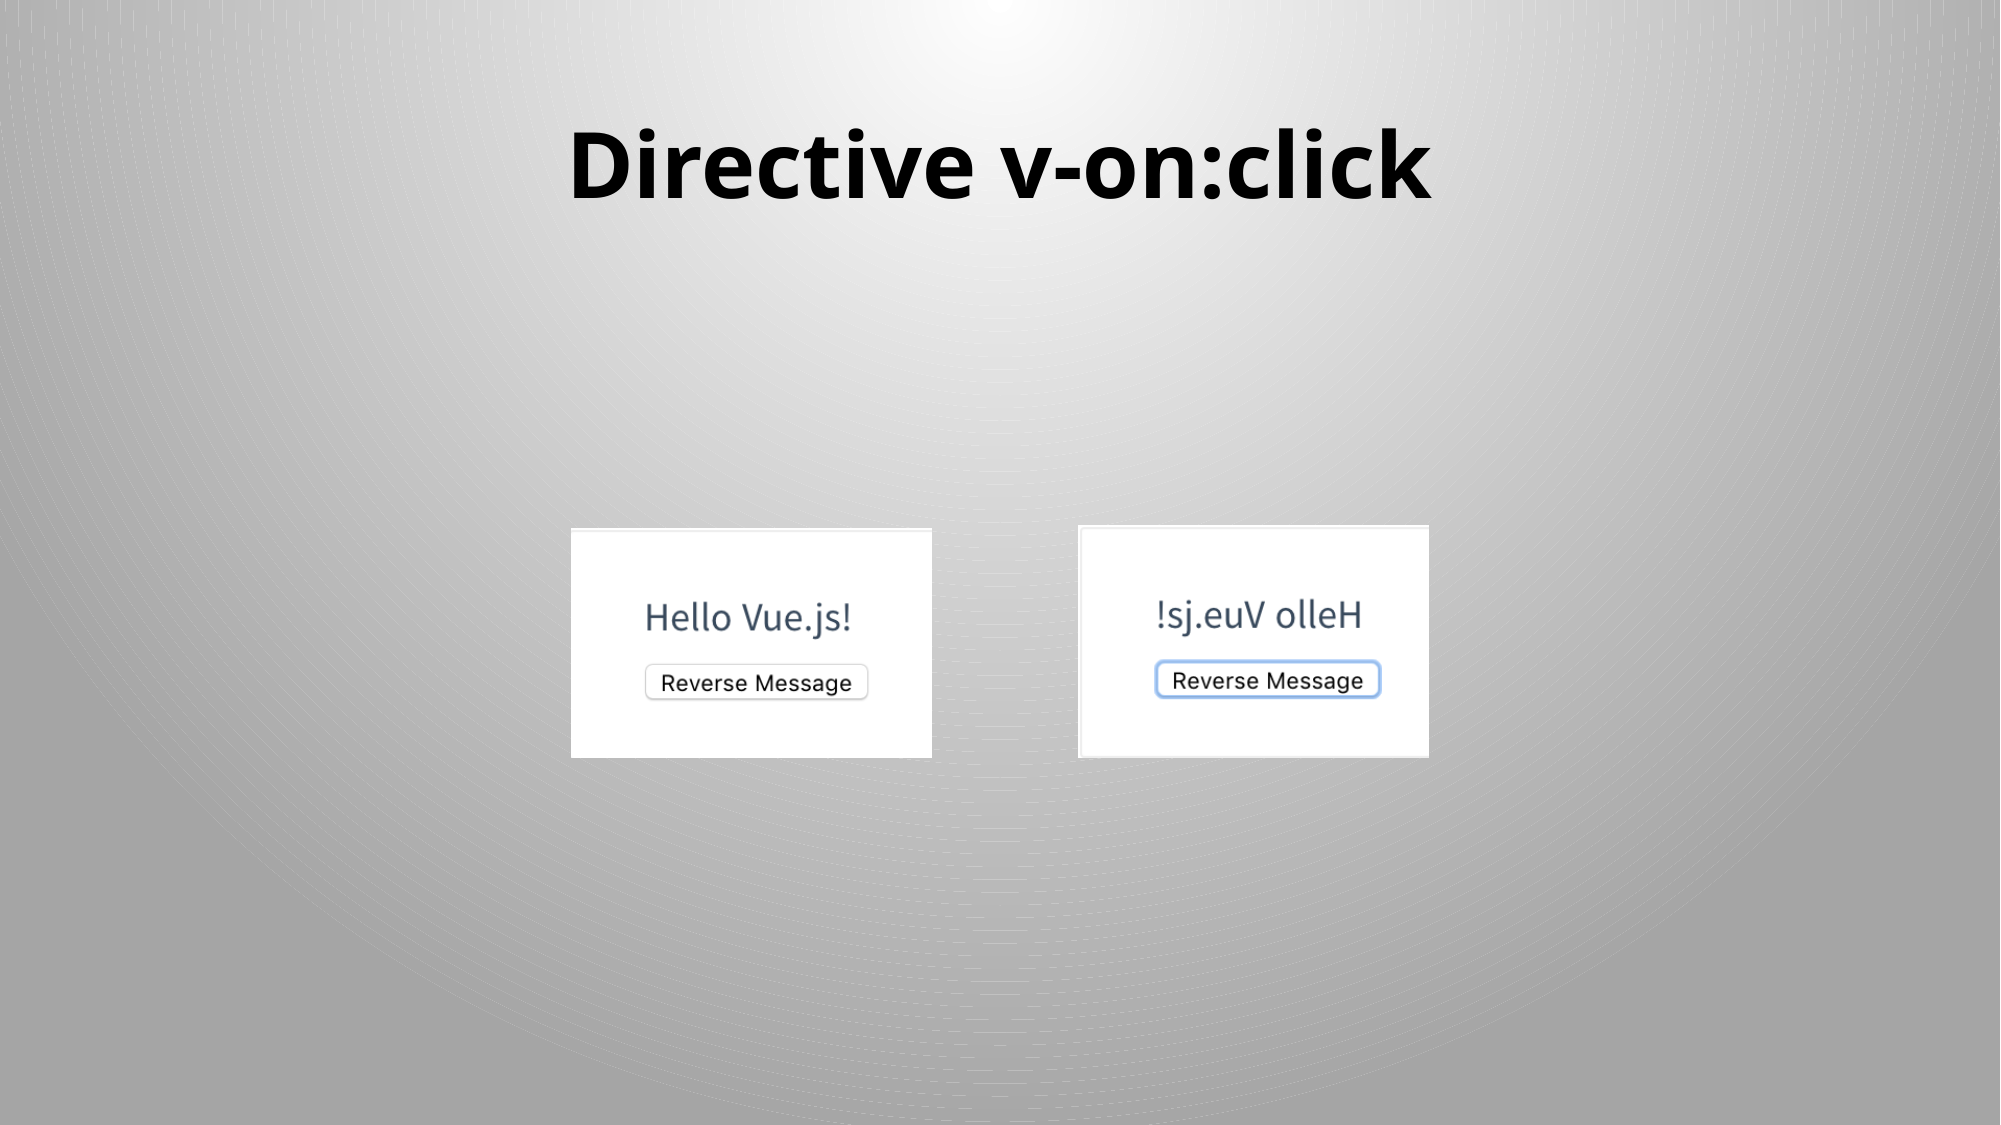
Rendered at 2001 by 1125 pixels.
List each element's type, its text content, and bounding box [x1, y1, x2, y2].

title Directive v-on:click [137, 59, 1863, 278]
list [571, 528, 932, 758]
picture [1078, 525, 1429, 758]
